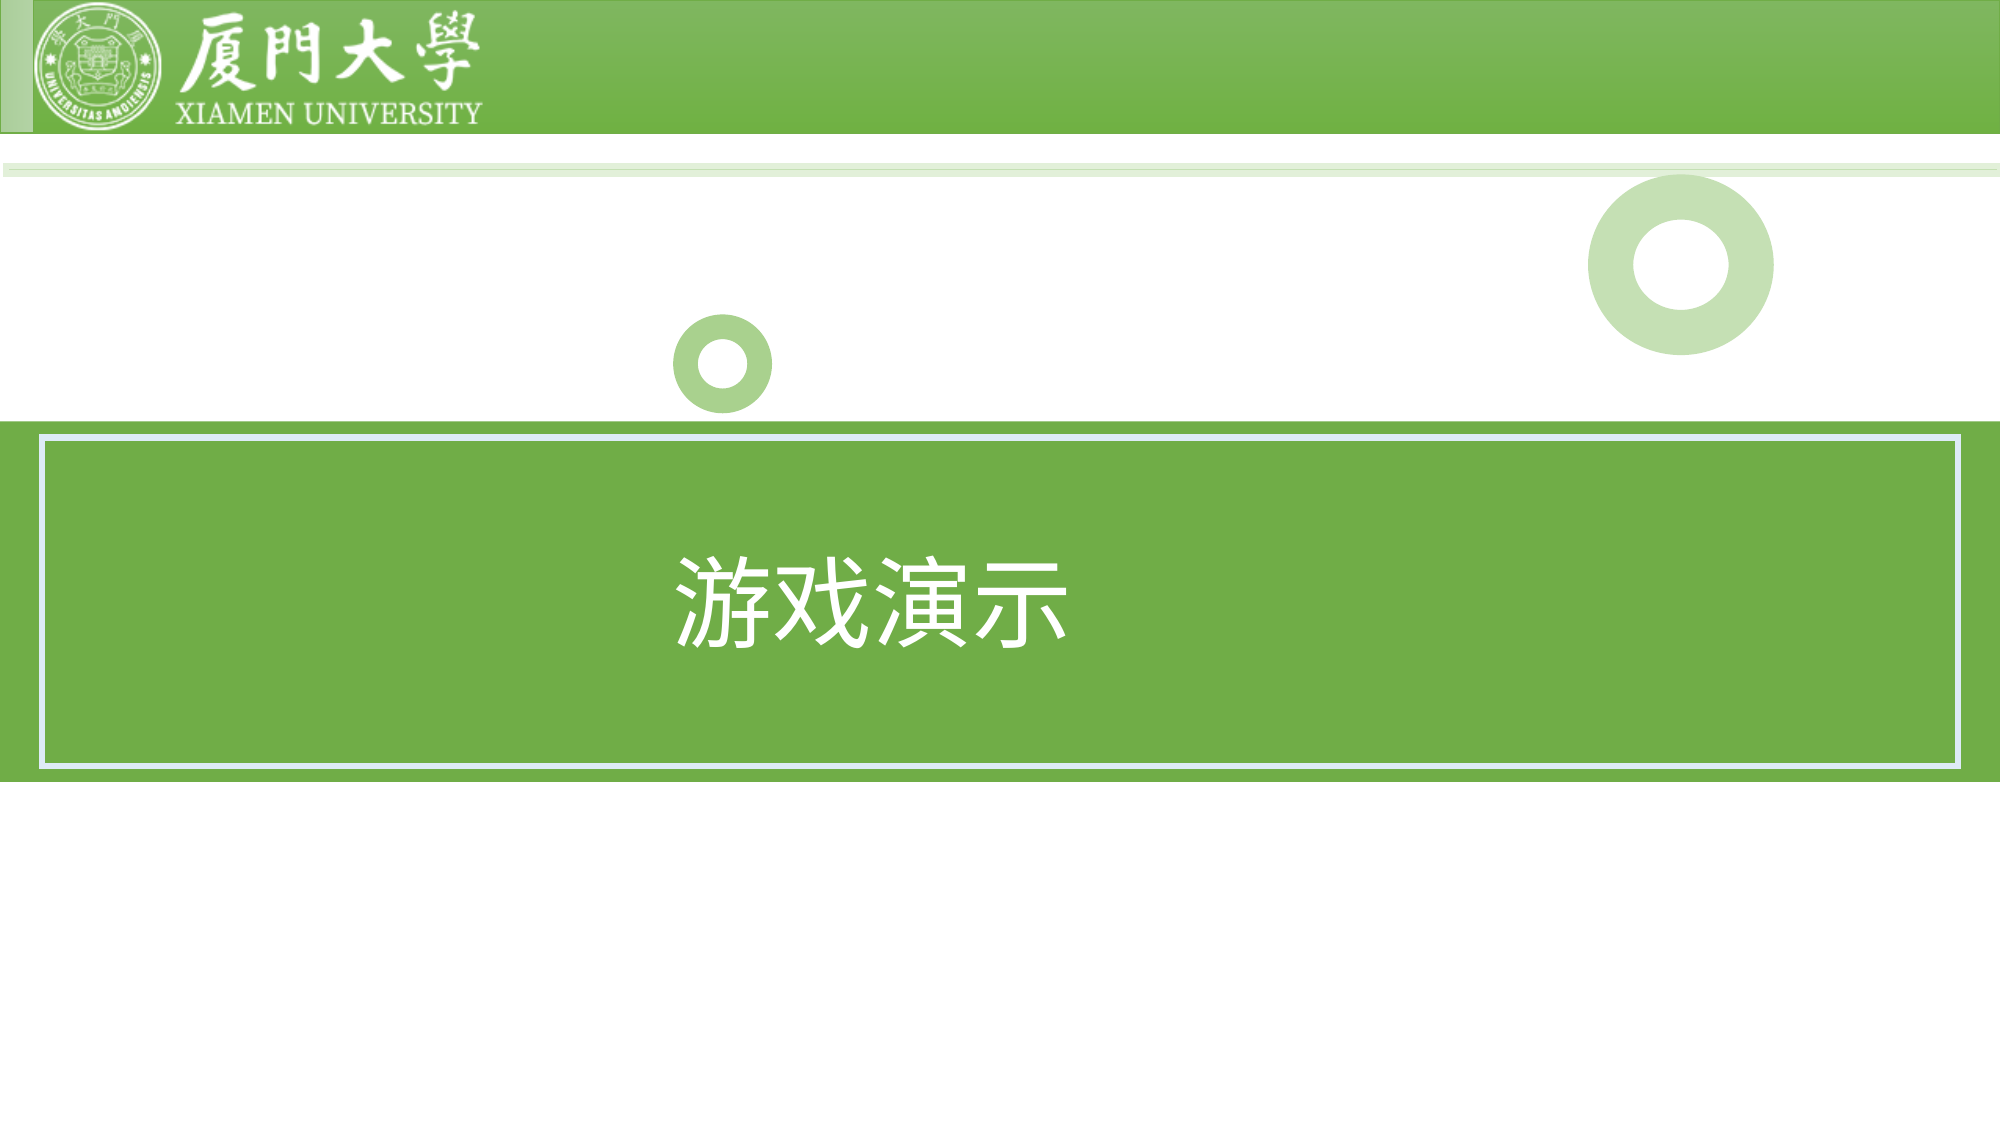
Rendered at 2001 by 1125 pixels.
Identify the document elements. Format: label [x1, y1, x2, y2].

text_box [0, 420, 2000, 783]
text_box [1587, 173, 1775, 357]
text_box [672, 313, 774, 415]
text_box [41, 437, 1959, 767]
picture [34, 1, 486, 132]
text_box [5, 165, 2000, 174]
